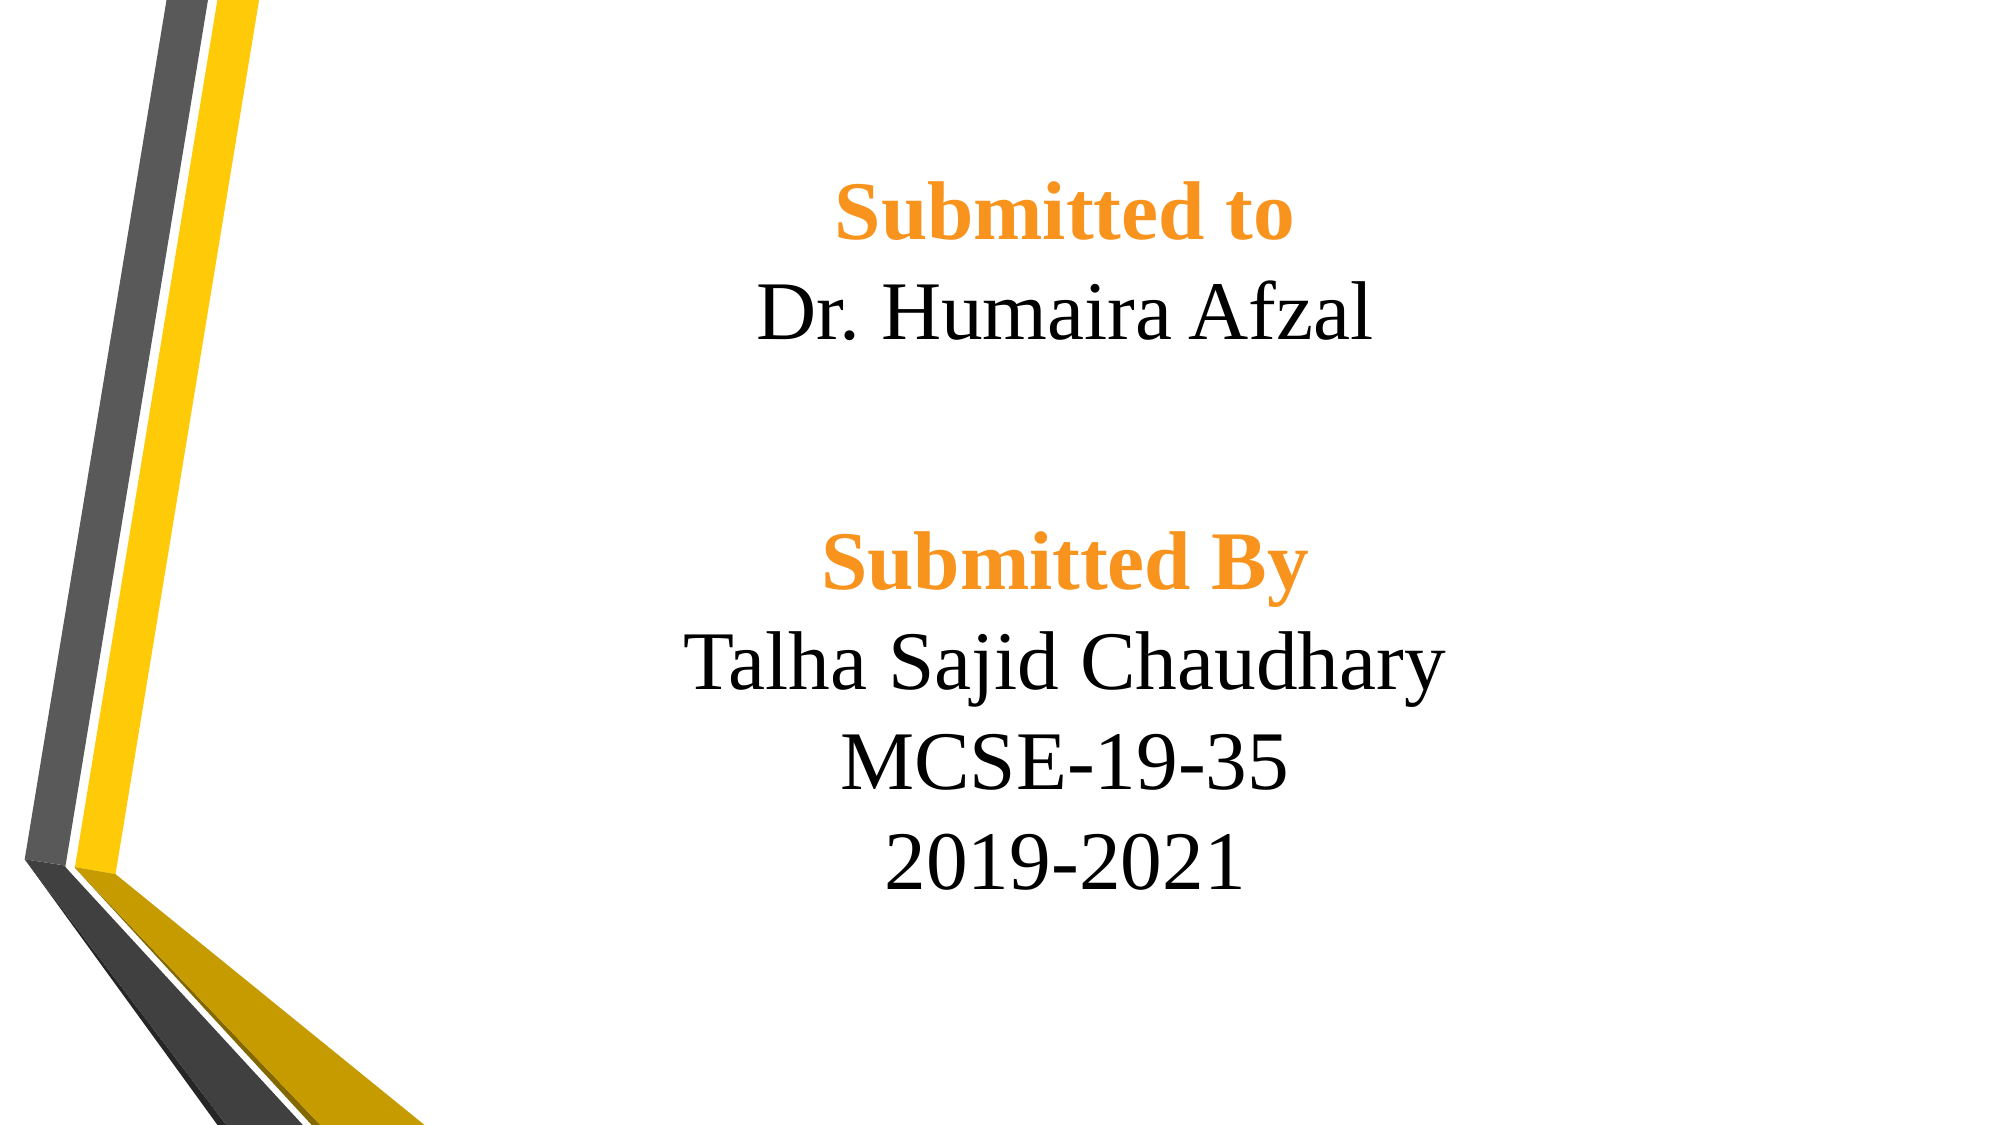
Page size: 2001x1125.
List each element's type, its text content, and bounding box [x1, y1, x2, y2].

title Submitted to Dr. Humaira Afzal [243, 112, 1887, 399]
text_box Submitted By Talha Sajid Chaudhary MCSE-19-35 2019-2021 [243, 399, 1887, 1013]
